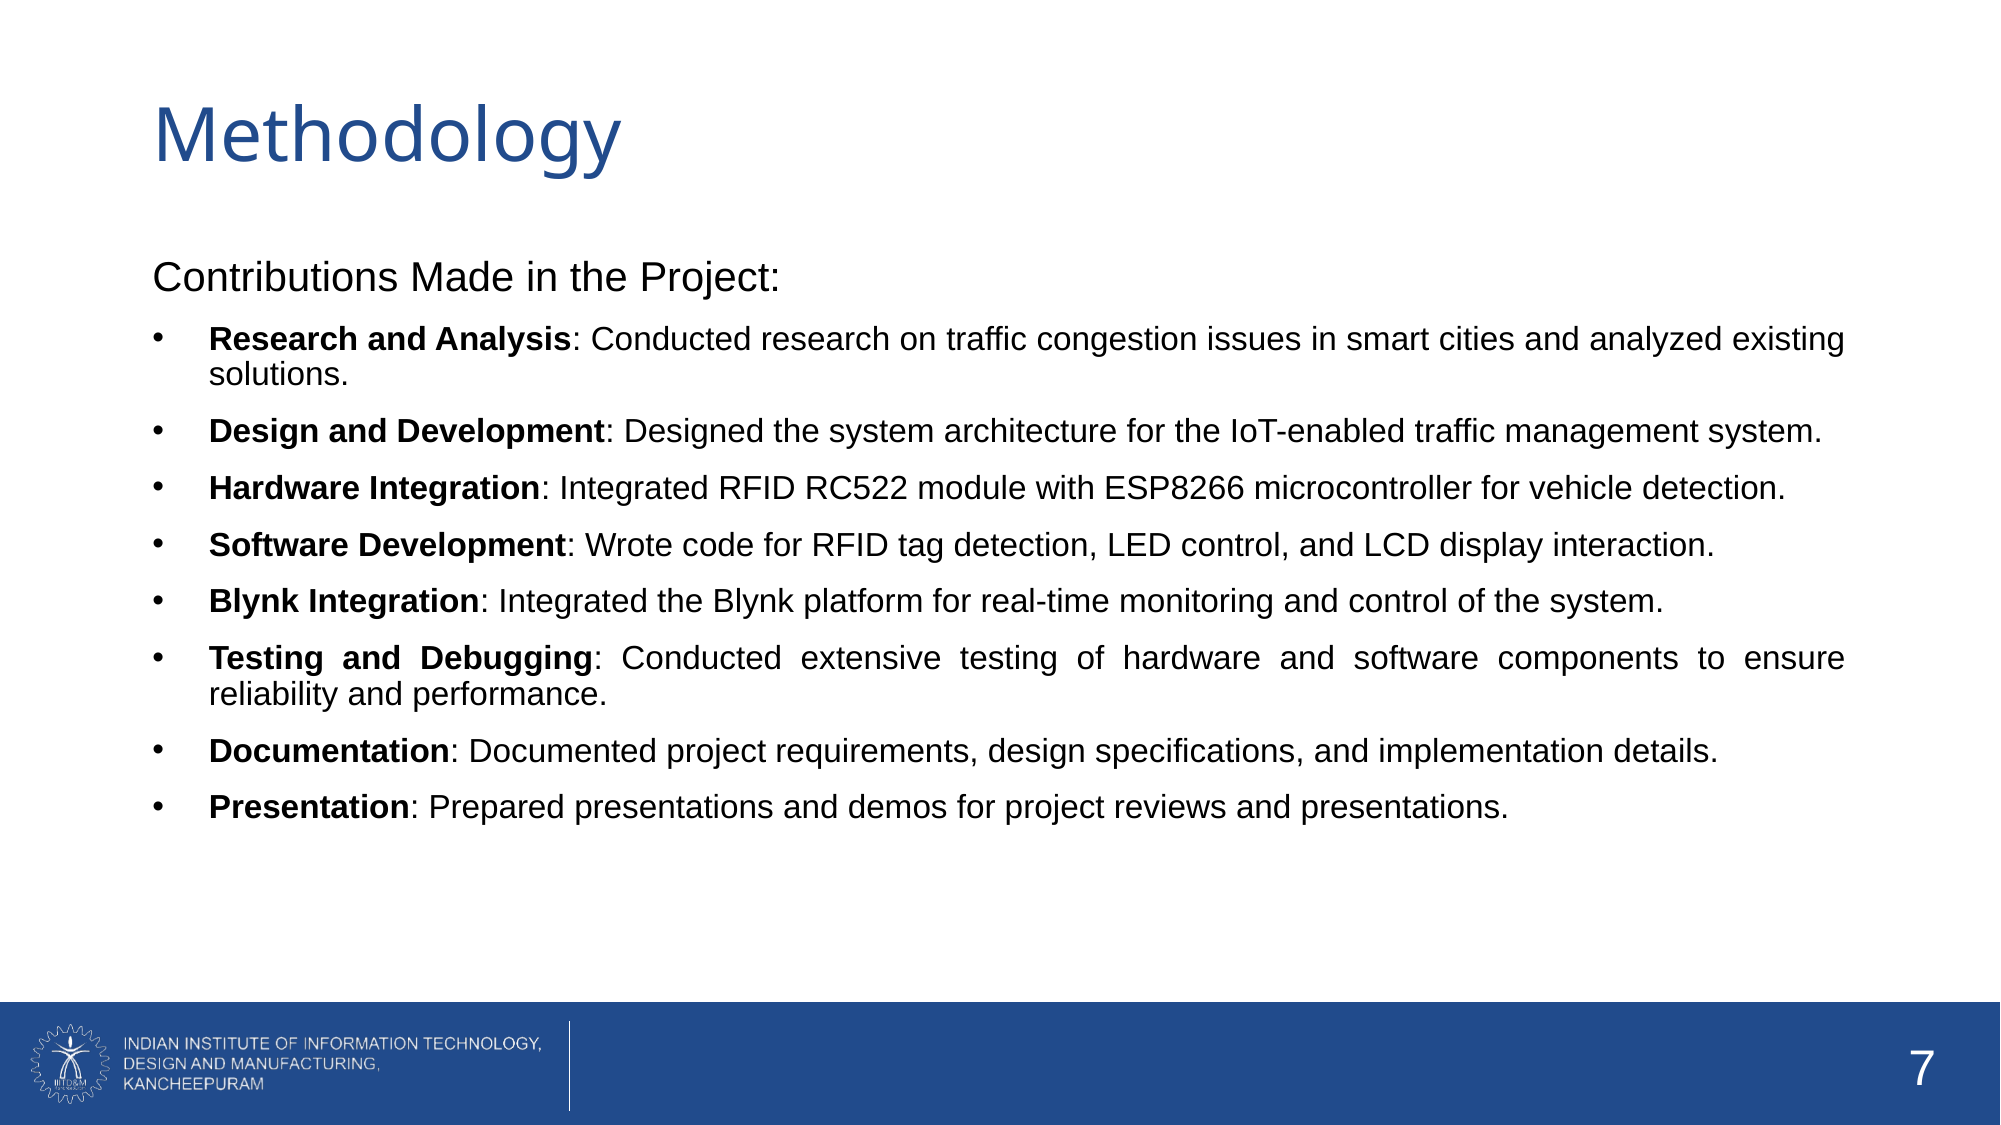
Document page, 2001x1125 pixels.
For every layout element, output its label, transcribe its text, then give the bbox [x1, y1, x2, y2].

picture [19, 1014, 551, 1113]
list Contributions Made in the Project: Research and Analysis: Conducted research on traffic congestion issues in smart cities and analyzed existing solutions. Design and Development: Designed the system architecture for the IoT-enabled traffic management system. Hardware Integration: Integrated RFID RC522 module with ESP8266 microcontroller for vehicle detection. Software Development: Wrote code for RFID tag detection, LED control, and LCD display interaction. Blynk Integration: Integrated the Blynk platform for real-time monitoring and control of the system. Testing and Debugging: Conducted extensive testing of hardware and software components to ensure reliability and performance. Documentation: Documented project requirements, design specifications, and implementation details. Presentation: Prepared presentations and demos for project reviews and presentations. [137, 247, 1863, 965]
slide_number 7 [1701, 1035, 1952, 1096]
title Methodology [137, 59, 1863, 215]
